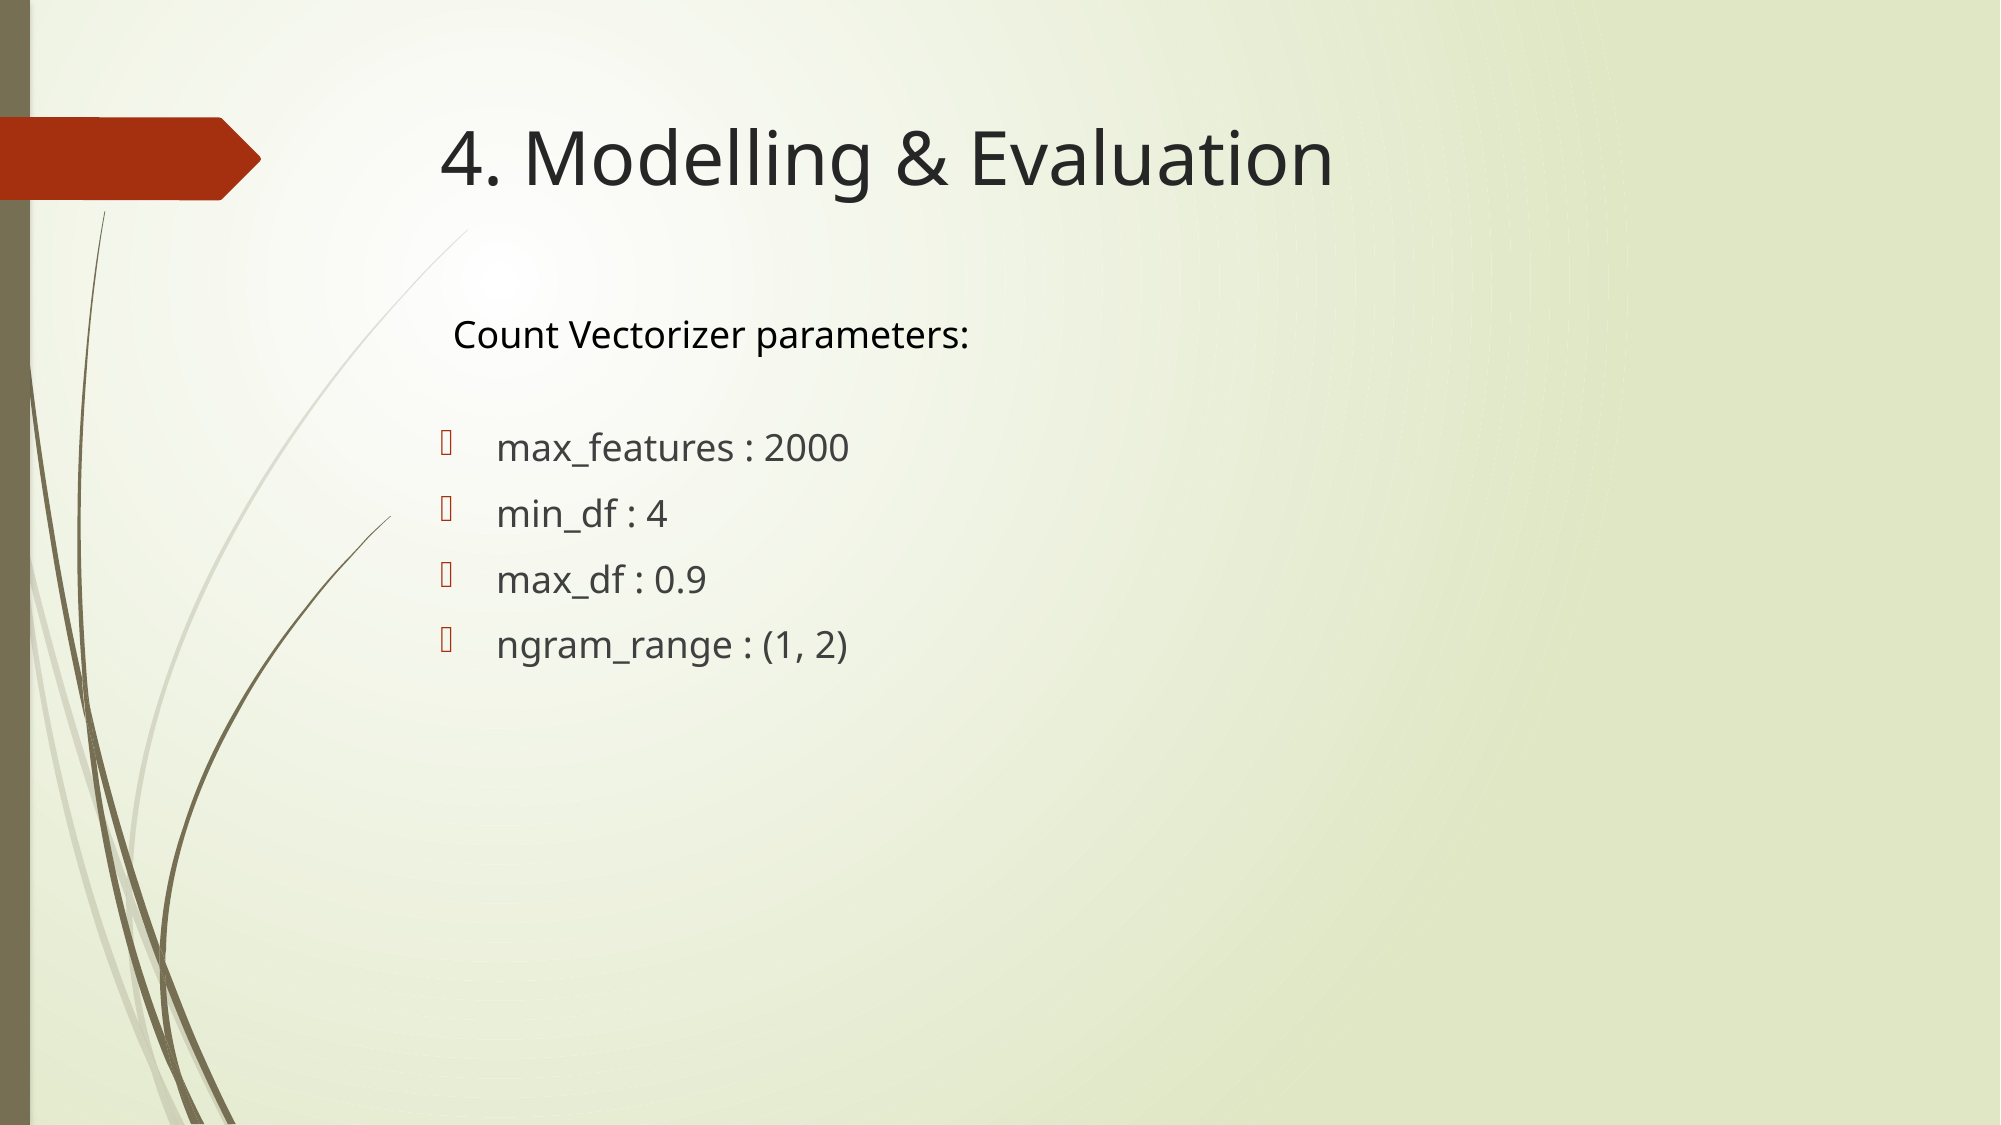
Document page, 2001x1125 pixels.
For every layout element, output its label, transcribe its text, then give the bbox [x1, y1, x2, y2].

title 4. Modelling & Evaluation [425, 102, 1888, 313]
list max_features : 2000 min_df : 4 max_df : 0.9 ngram_range : (1, 2) [425, 416, 1888, 1037]
text_box Count Vectorizer parameters: [438, 303, 986, 364]
